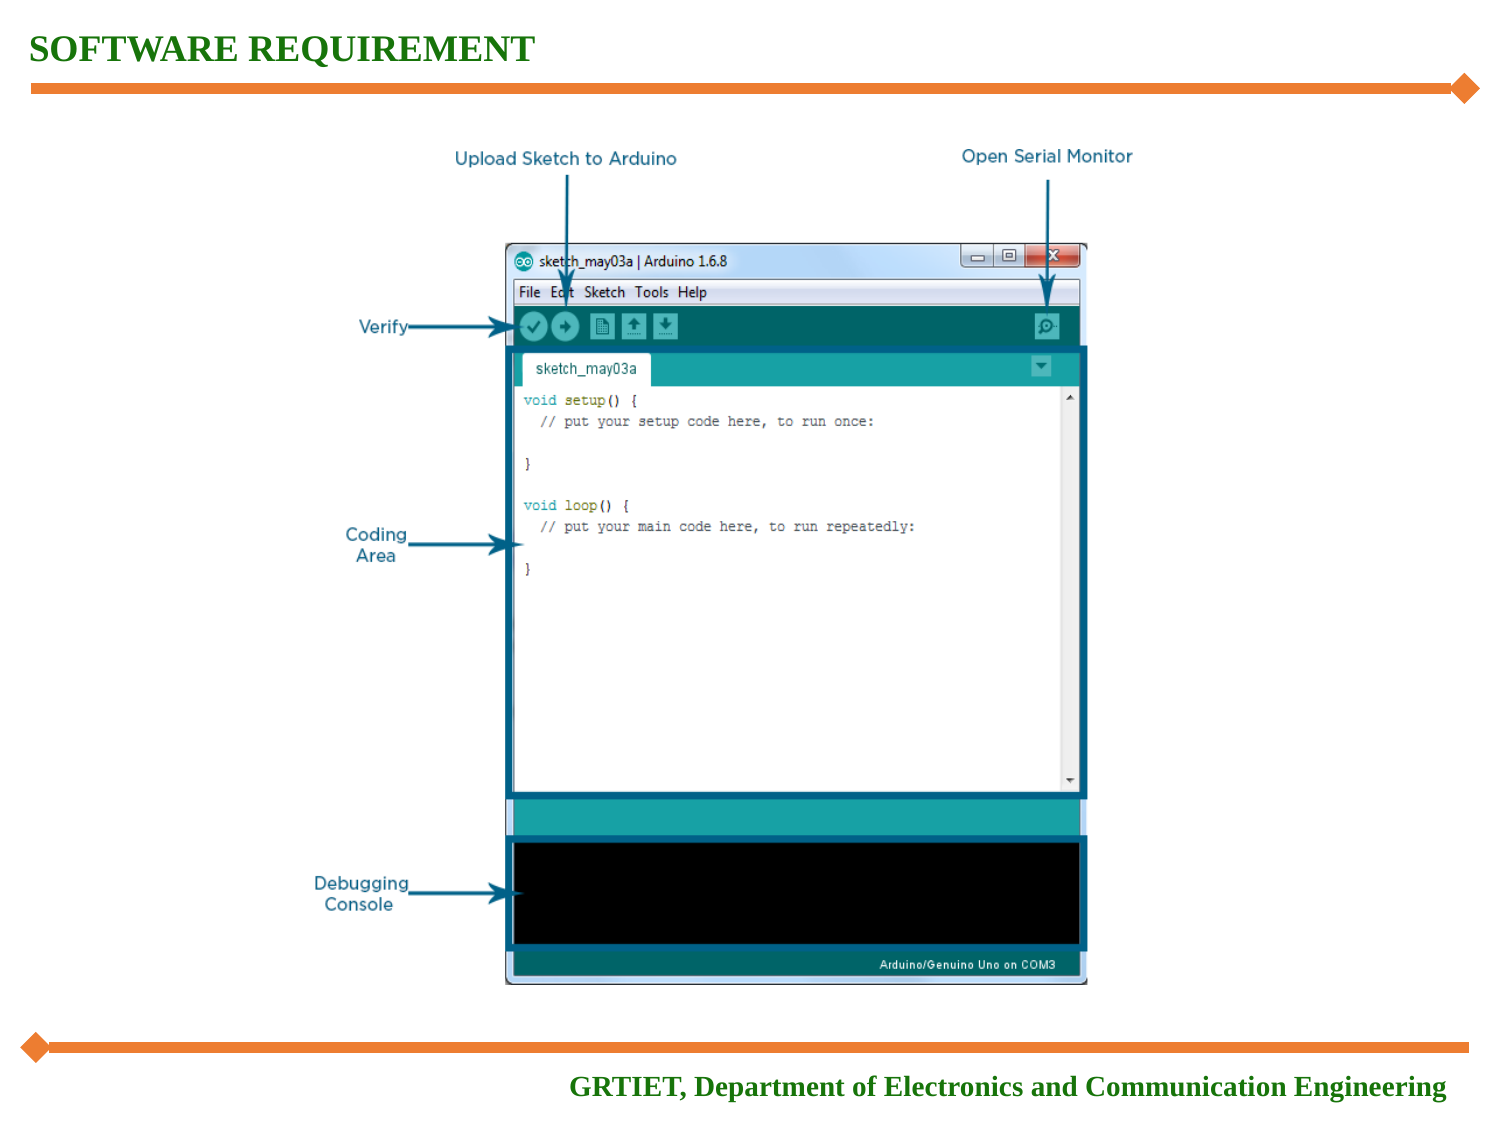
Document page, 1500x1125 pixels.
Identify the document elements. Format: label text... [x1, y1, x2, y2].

picture [315, 149, 1133, 986]
text_box SOFTWARE REQUIREMENT [0, 16, 1187, 77]
text_box GRTIET, Department of Electronics and Communication Engineering [75, 1059, 1463, 1110]
